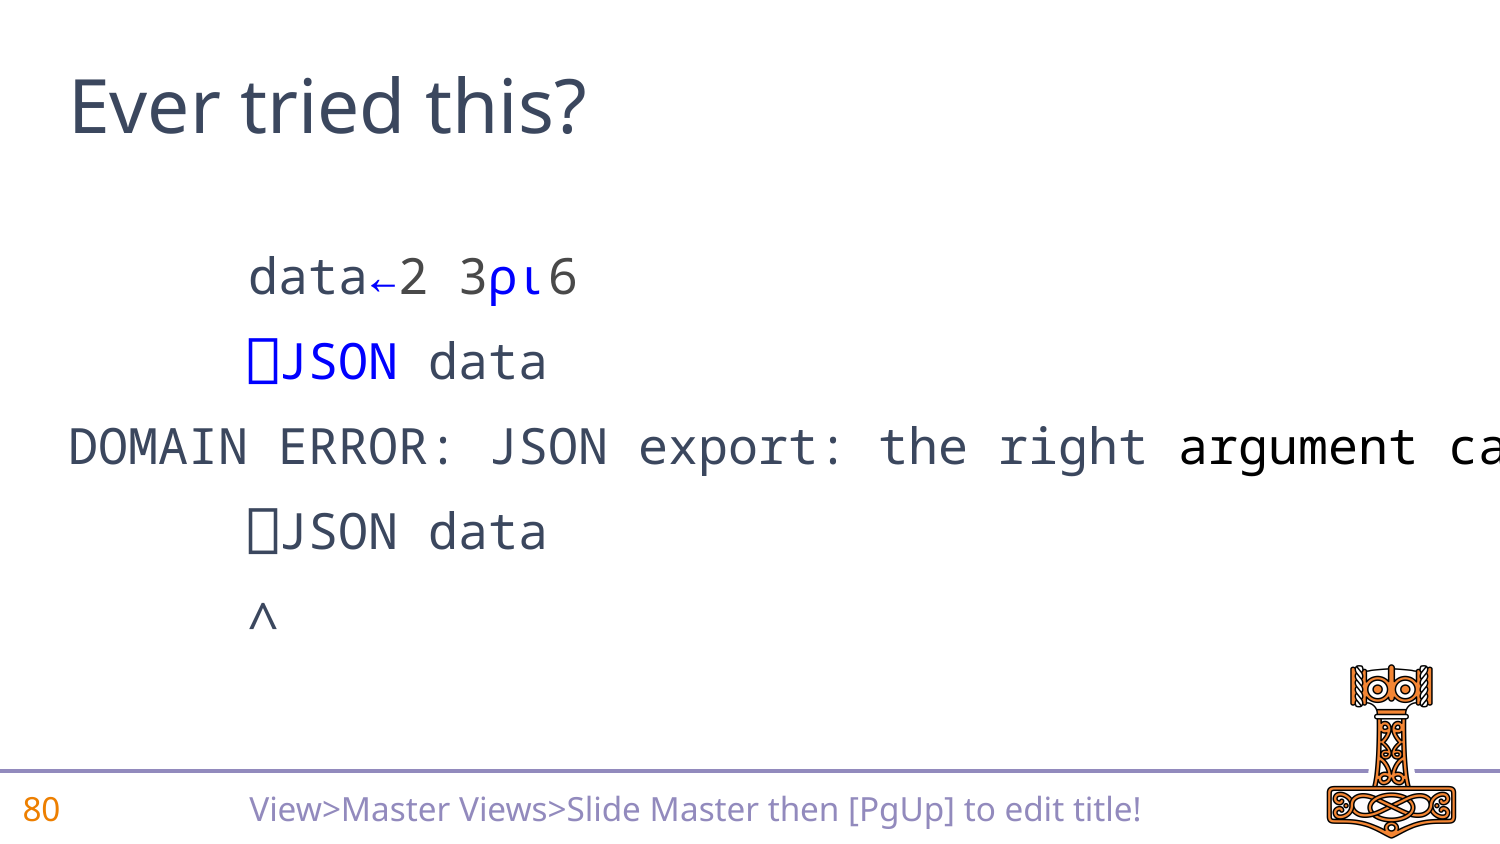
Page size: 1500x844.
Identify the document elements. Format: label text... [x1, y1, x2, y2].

picture [1320, 754, 1461, 844]
title Ever tried this? [53, 43, 1203, 157]
list data←2 3⍴⍳6 ⎕JSON data DOMAIN ERROR: JSON export: the right argument cannot ⎕JSON data ∧ [53, 237, 1500, 754]
